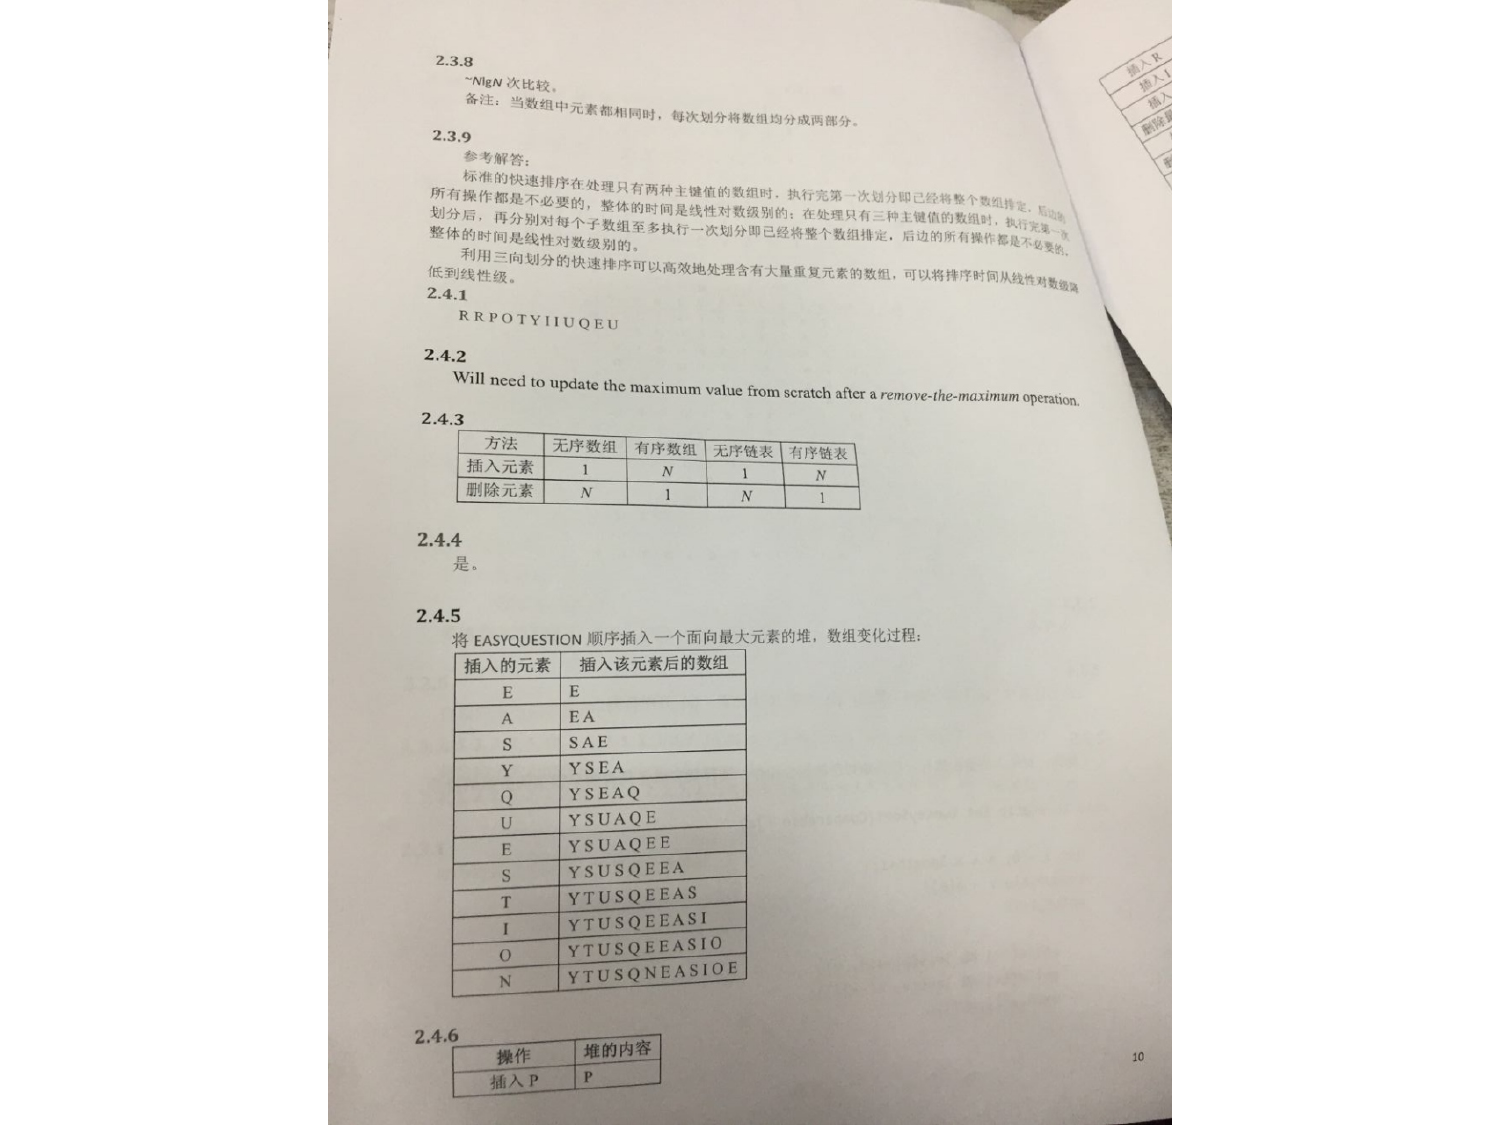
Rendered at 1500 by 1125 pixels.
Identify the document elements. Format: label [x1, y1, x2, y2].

picture [328, 0, 1172, 1125]
